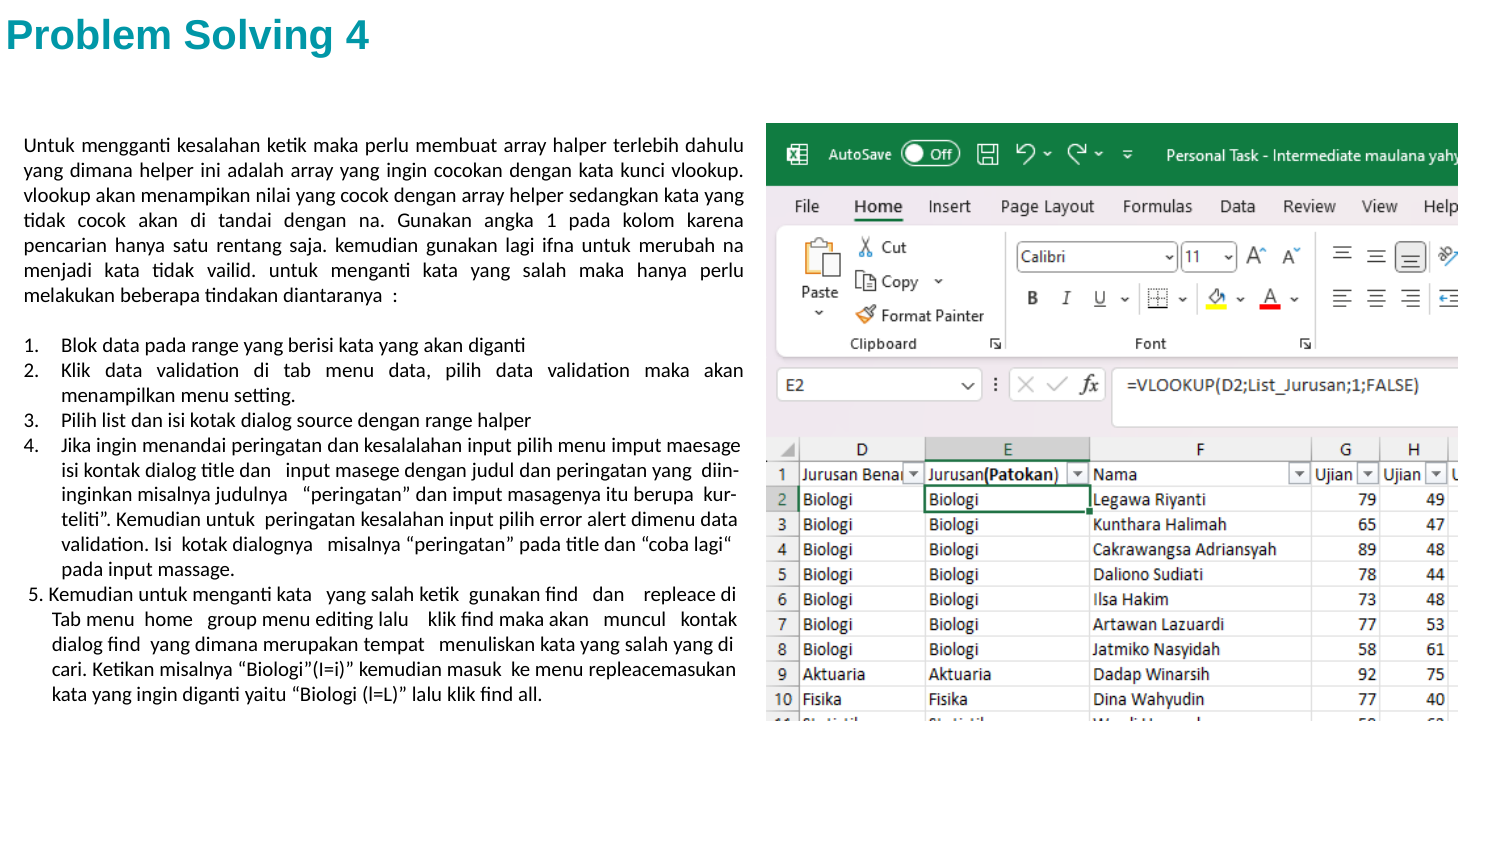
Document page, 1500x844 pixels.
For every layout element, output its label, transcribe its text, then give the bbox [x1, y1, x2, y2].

text_box Untuk mengganti kesalahan ketik maka perlu membuat array halper terlebih dahulu yang dimana helper ini adalah array yang ingin cocokan dengan kata kunci vlookup. vlookup akan menampikan nilai yang cocok dengan array helper sedangkan kata yang tidak cocok akan di tandai dengan na. Gunakan angka 1 pada kolom karena pencarian hanya satu rentang saja. kemudian gunakan lagi ifna untuk merubah na menjadi kata tidak vailid. untuk menganti kata yang salah maka hanya perlu melakukan beberapa tindakan diantaranya : Blok data pada range yang berisi kata yang akan diganti Klik data validation di tab menu data, pilih data validation maka akan menampilkan menu setting. Pilih list dan isi kotak dialog source dengan range halper Jika ingin menandai peringatan dan kesalalahan input pilih menu imput maesage isi kontak dialog title dan input masege dengan judul dan peringatan yang diin- inginkan misalnya judulnya “peringatan” dan imput masagenya itu berupa kur- teliti”. Kemudian untuk peringatan kesalahan input pilih error alert dimenu data validation. Isi kotak dialognya misalnya “peringatan” pada title dan “coba lagi“ pada input massage. 5. Kemudian untuk menganti kata yang salah ketik gunakan find dan repleace di Tab menu home group menu editing lalu klik find maka akan muncul kontak dialog find yang dimana merupakan tempat menuliskan kata yang salah yang di cari. Ketikan misalnya “Biologi”(I=i)” kemudian masuk ke menu repleacemasukan kata yang ingin diganti yaitu “Biologi (l=L)” lalu klik find all. [8, 124, 759, 764]
text_box Problem Solving 4 [0, 0, 741, 65]
picture [766, 123, 1458, 721]
